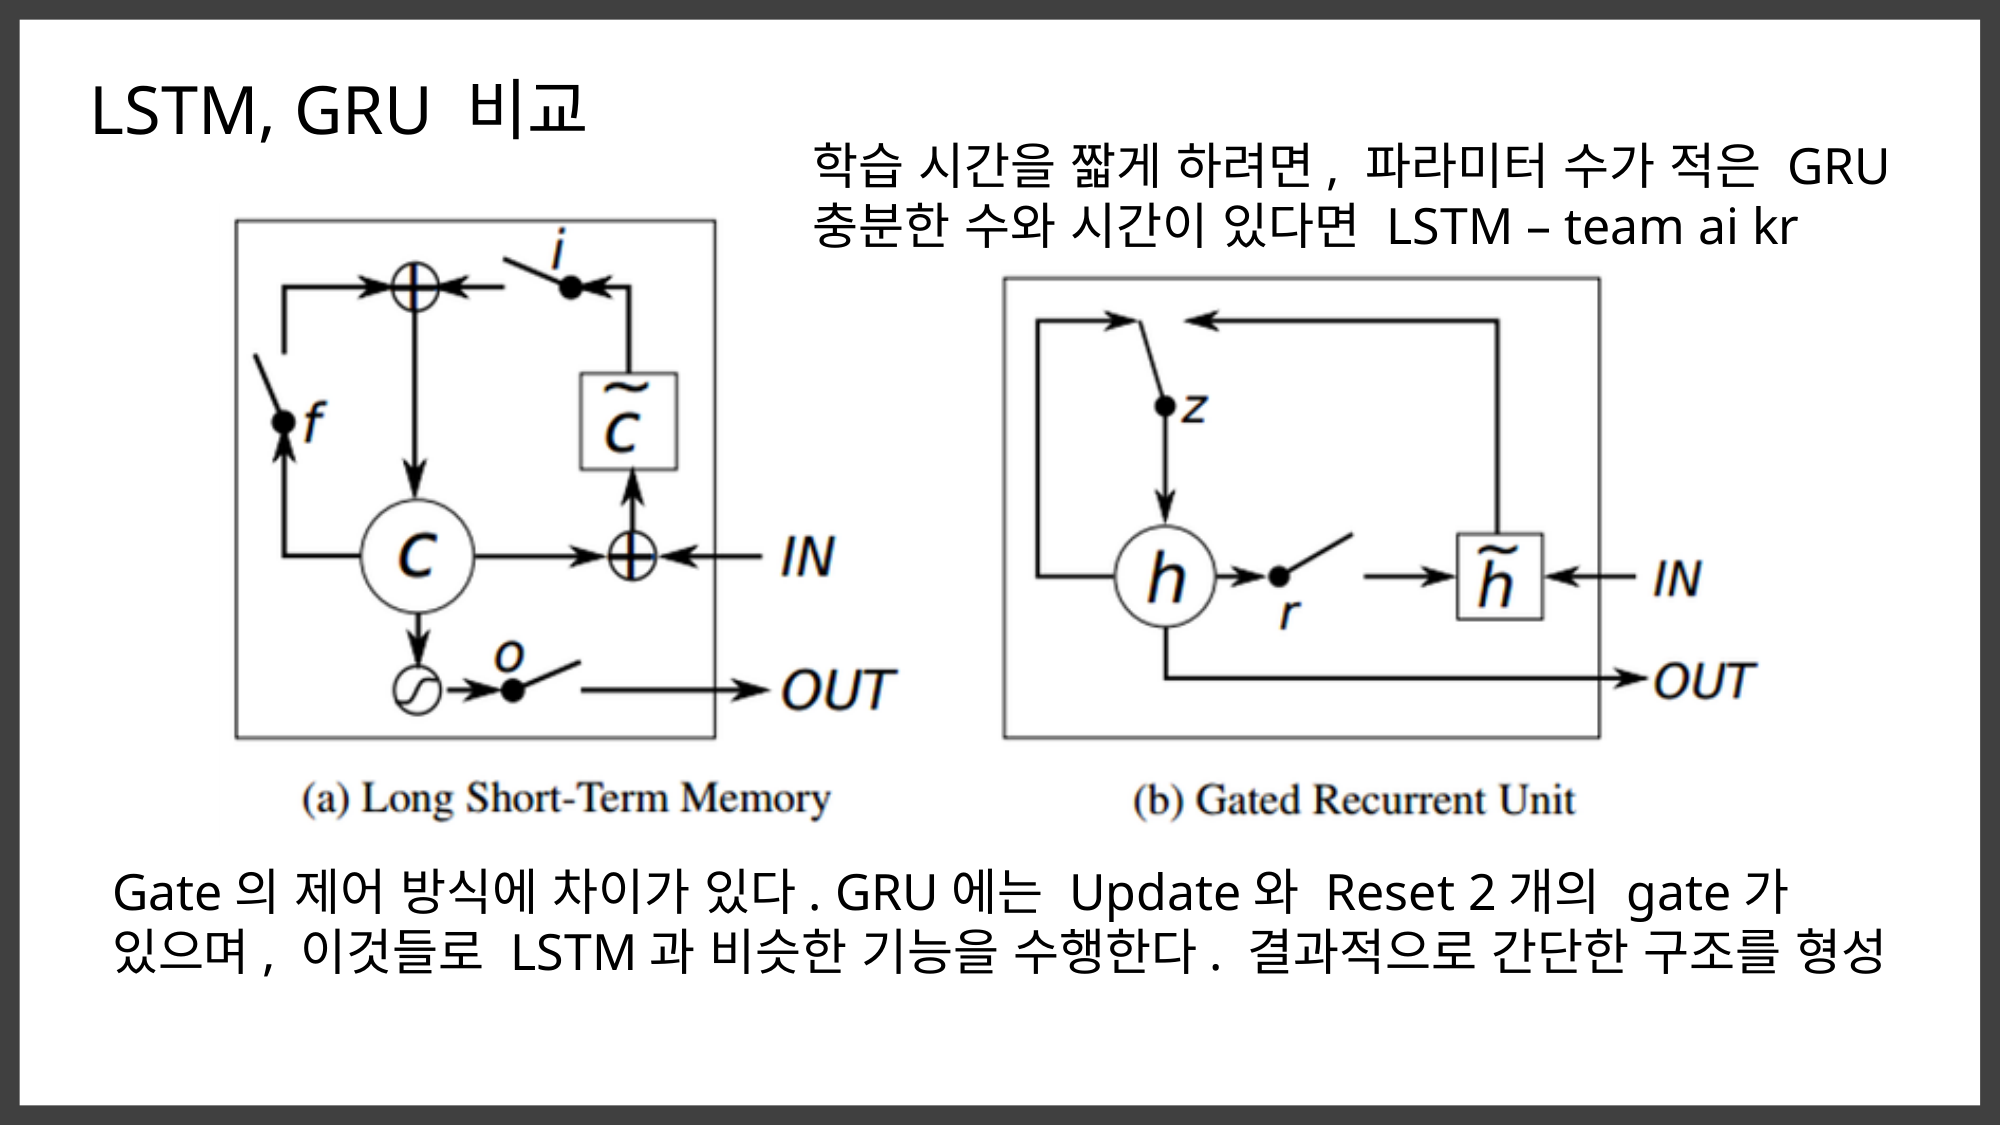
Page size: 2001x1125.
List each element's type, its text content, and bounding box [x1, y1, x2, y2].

picture [218, 203, 1782, 846]
text_box [19, 19, 1981, 1106]
text_box 학습 시간을 짧게 하려면, 파라미터 수가 적은 GRU 충분한 수와 시간이 있다면 LSTM – team ai kr [797, 127, 1906, 262]
text_box Gate의 제어 방식에 차이가 있다. GRU에는 Update와 Reset 2개의 gate가 있으며, 이것들로 LSTM과 비슷한 기능을 수행한다. 결과적으로 간단한 구조를 형성 [97, 853, 1903, 989]
text_box LSTM, GRU 비교 [75, 60, 604, 156]
